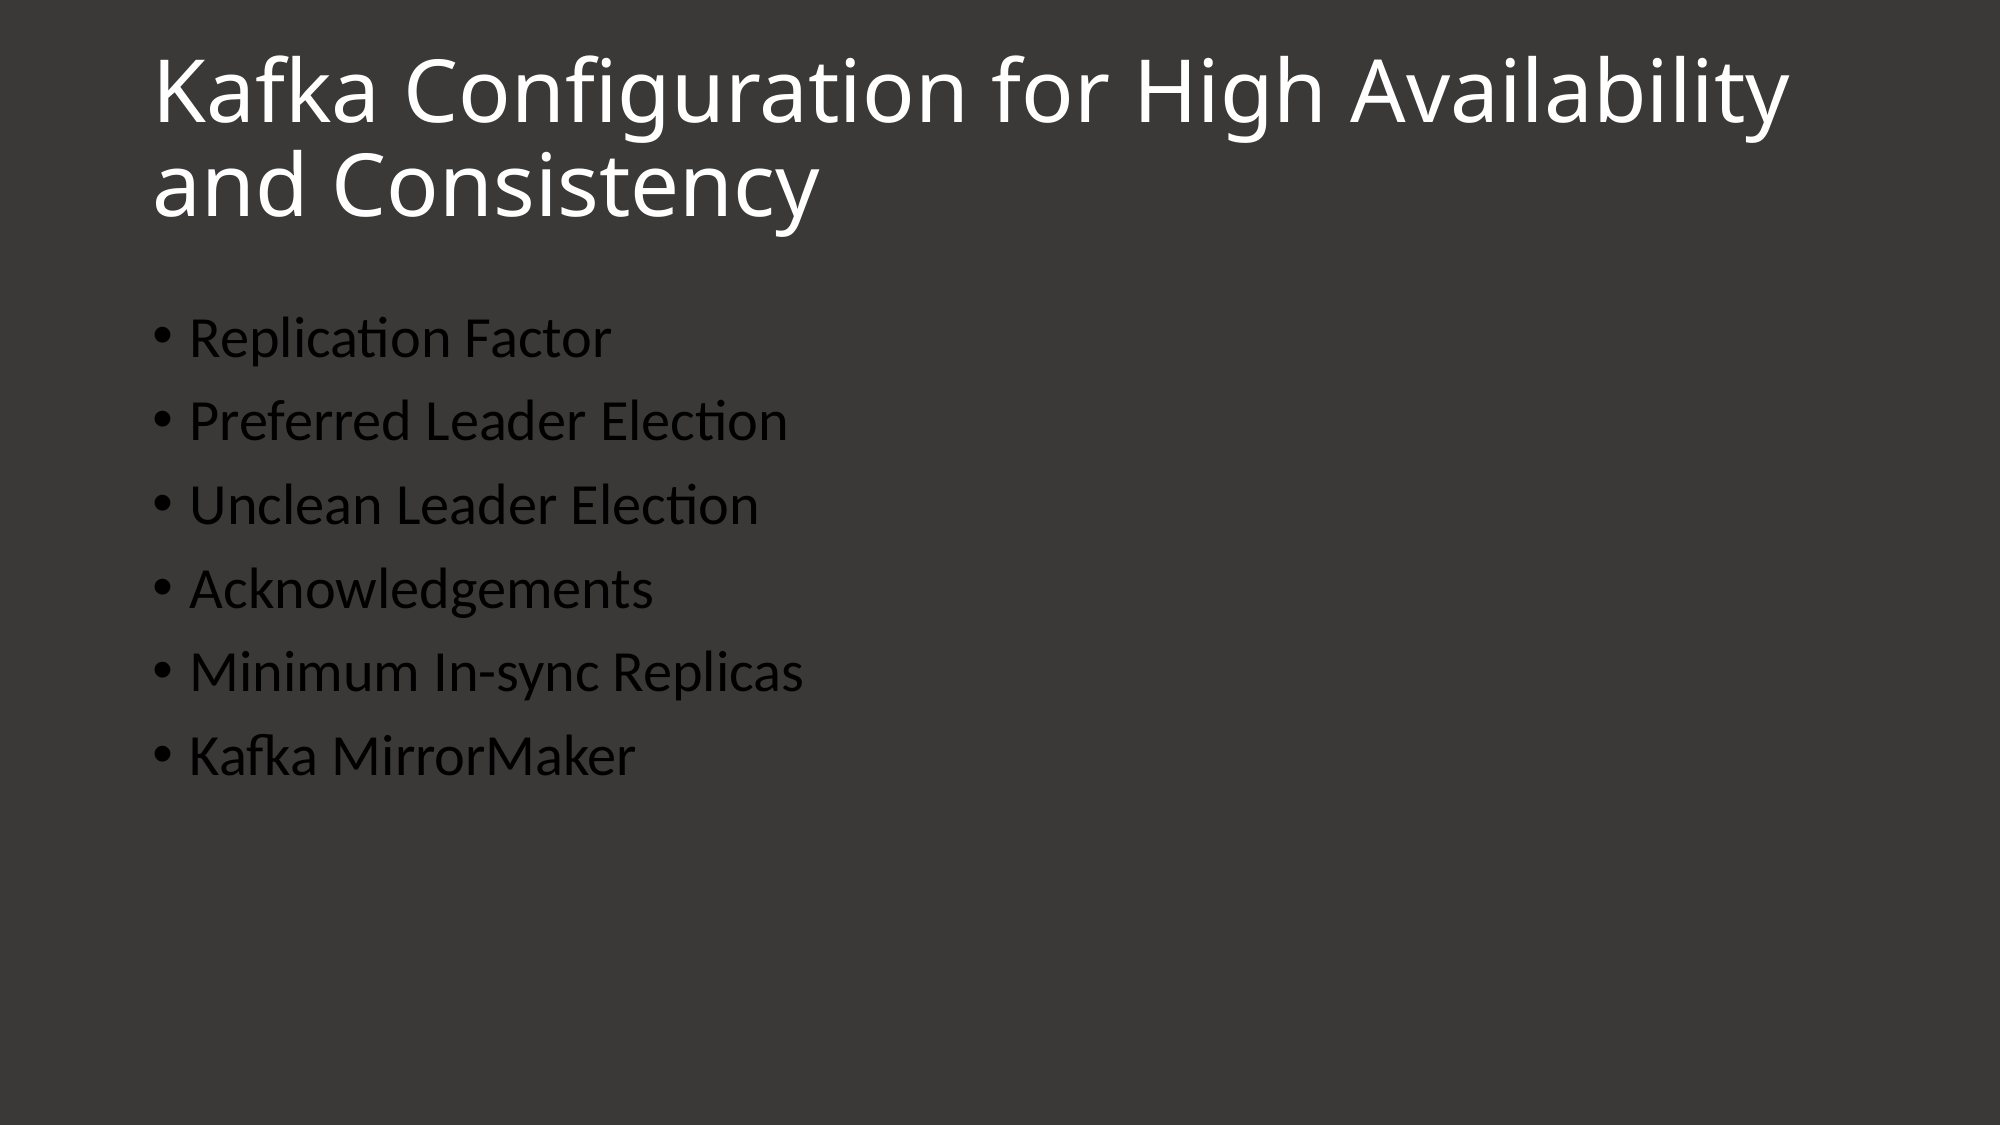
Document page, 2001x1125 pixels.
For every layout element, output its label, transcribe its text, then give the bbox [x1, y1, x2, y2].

title Kafka Configuration for High Availability and Consistency [137, 39, 1863, 243]
list Replication Factor Preferred Leader Election Unclean Leader Election Acknowledgements Minimum In-sync Replicas Kafka MirrorMaker [137, 299, 1863, 1014]
